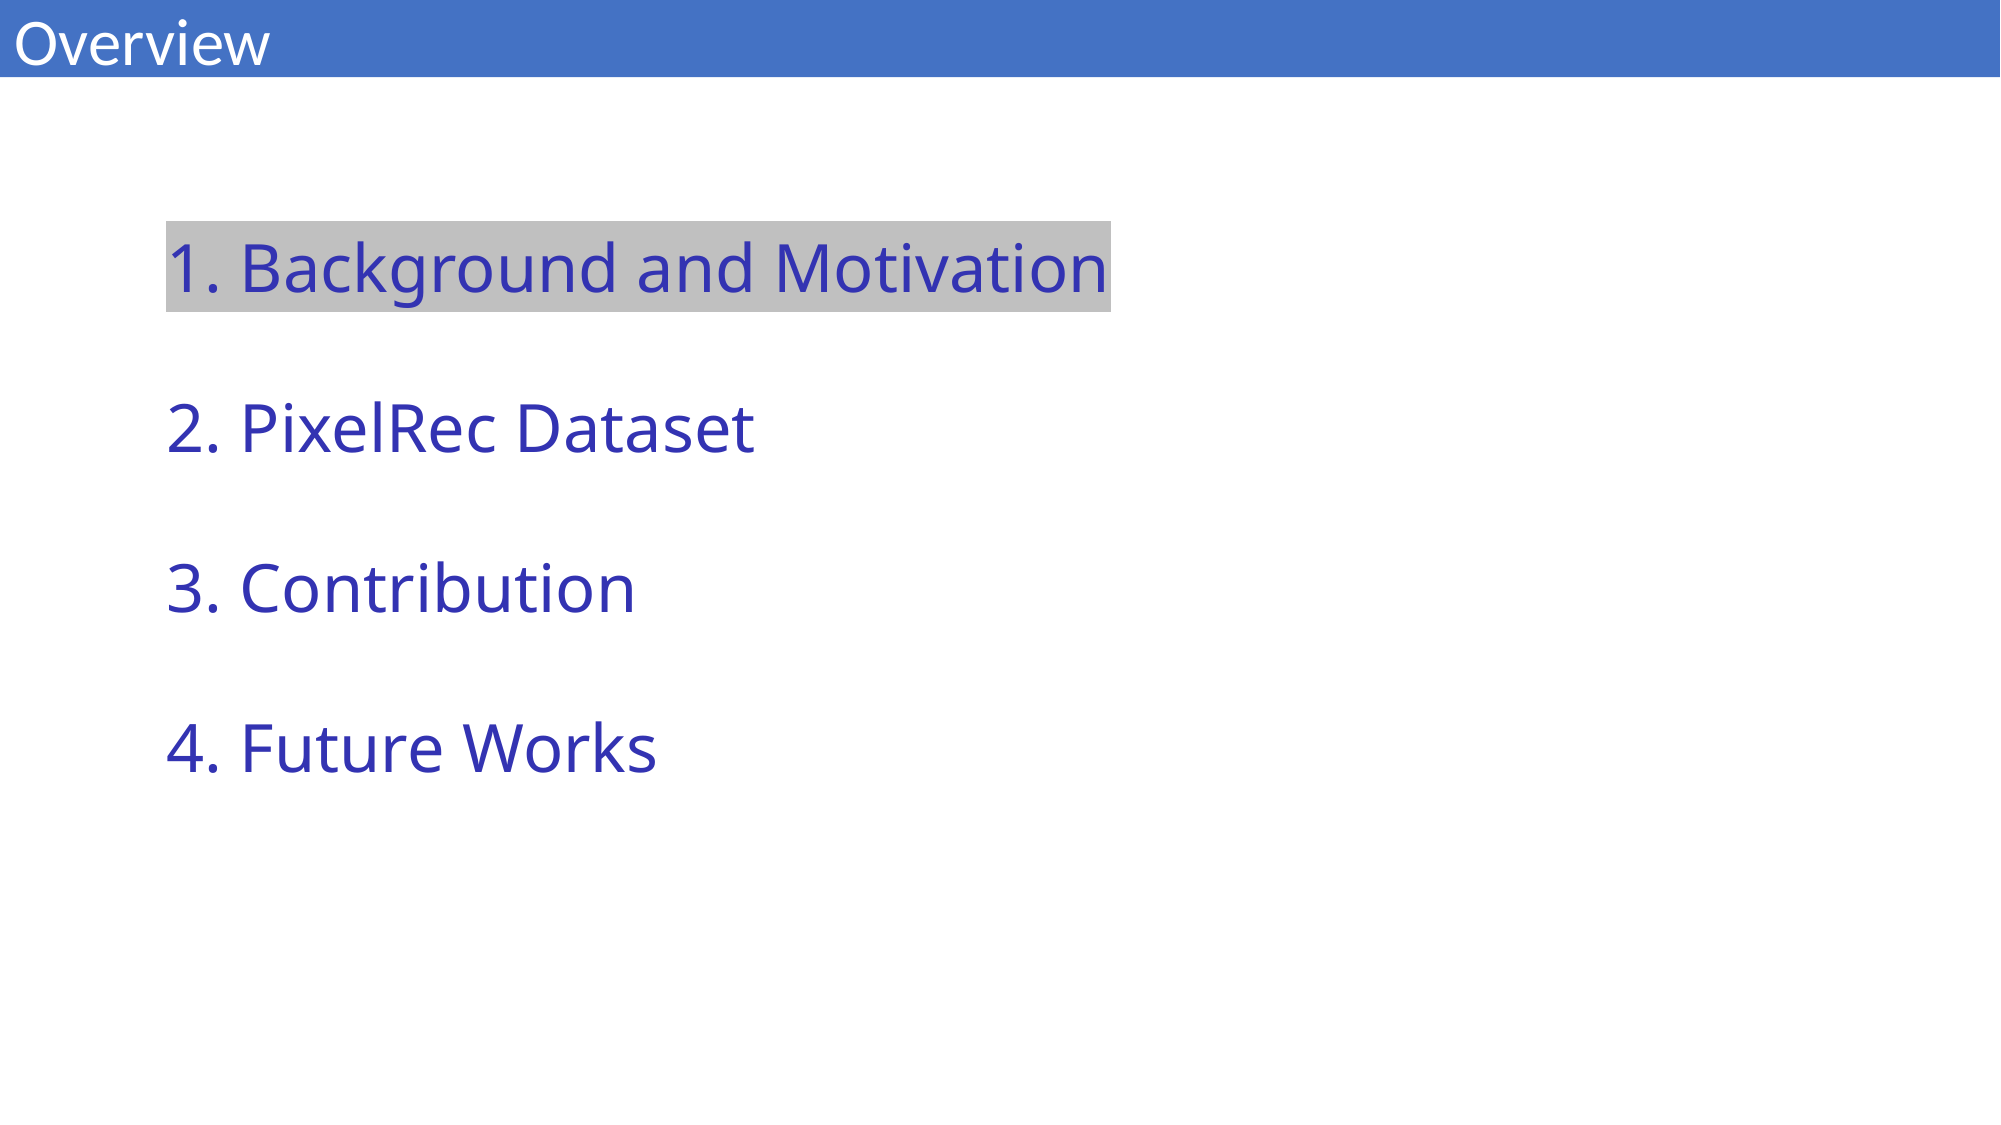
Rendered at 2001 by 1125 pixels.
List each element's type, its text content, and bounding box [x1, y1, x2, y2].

text_box Overview [0, 0, 2000, 78]
text_box 1. Background and Motivation 2. PixelRec Dataset 3. Contribution 4. Future Works [151, 218, 1503, 793]
